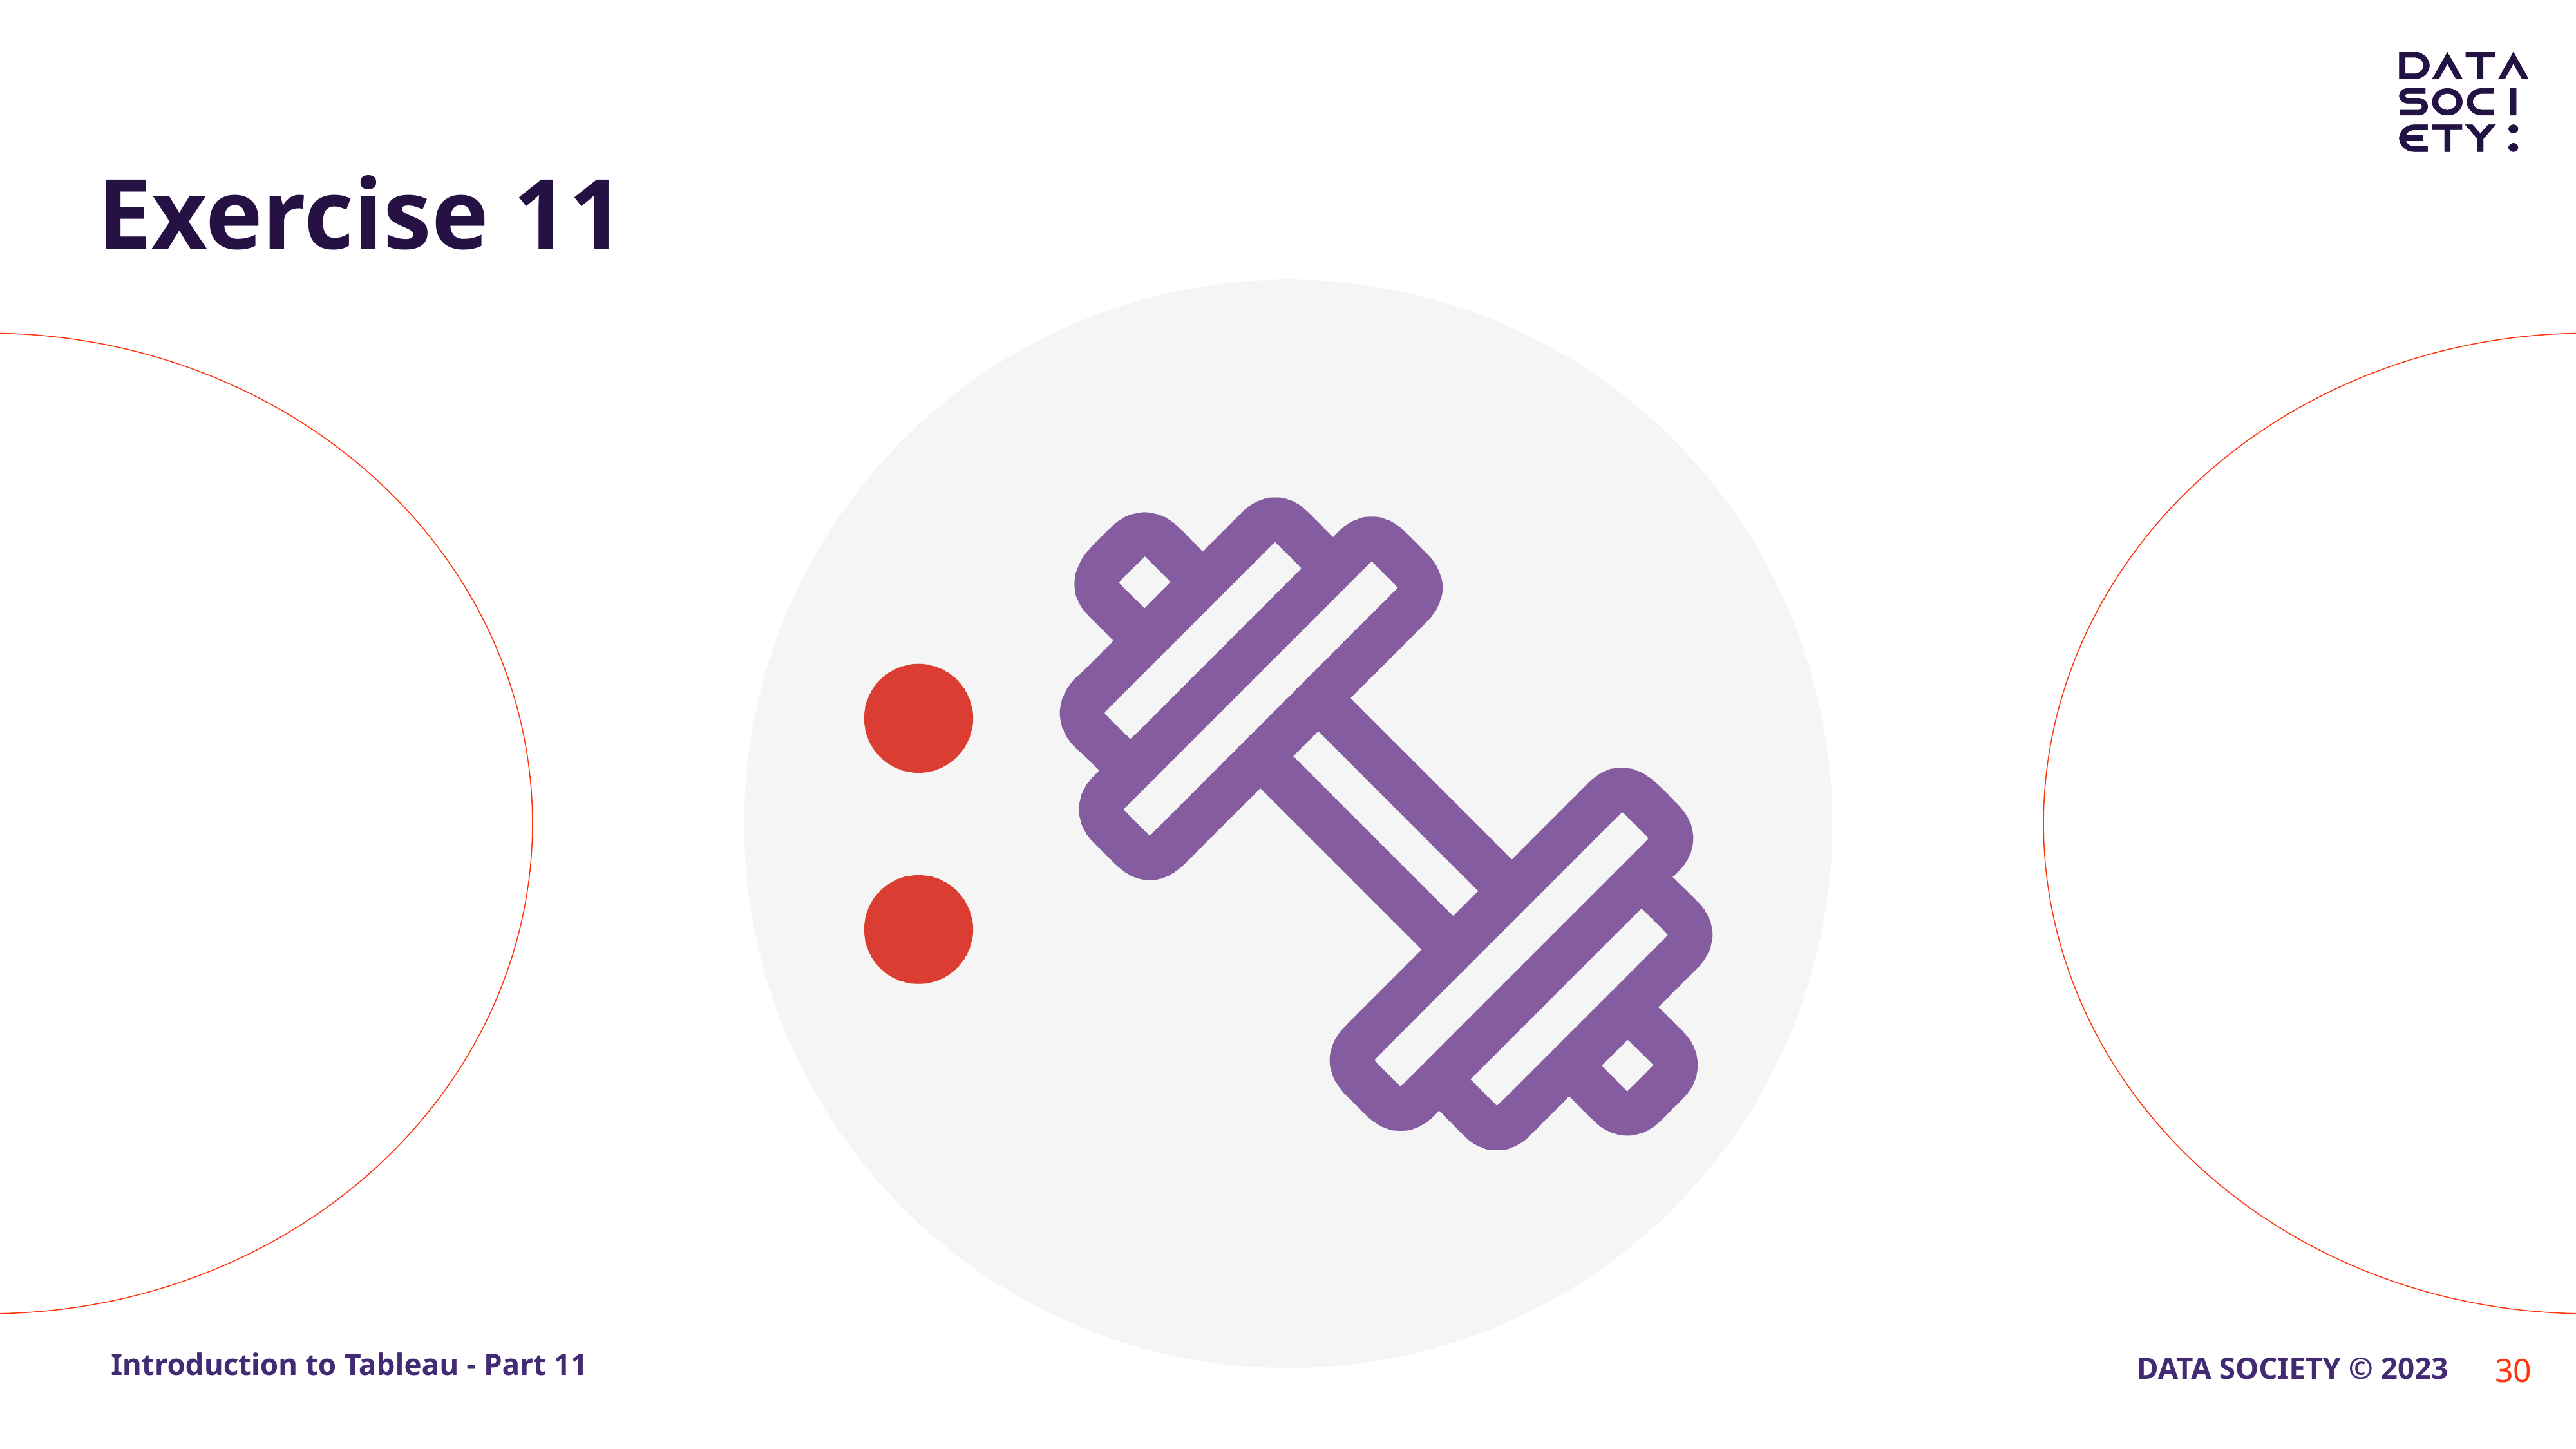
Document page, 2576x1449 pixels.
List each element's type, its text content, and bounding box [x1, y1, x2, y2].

slide_number ‹#› [2387, 1331, 2542, 1413]
picture [744, 279, 1832, 1368]
title Exercise 11 [88, 111, 2488, 273]
picture [2399, 52, 2529, 152]
